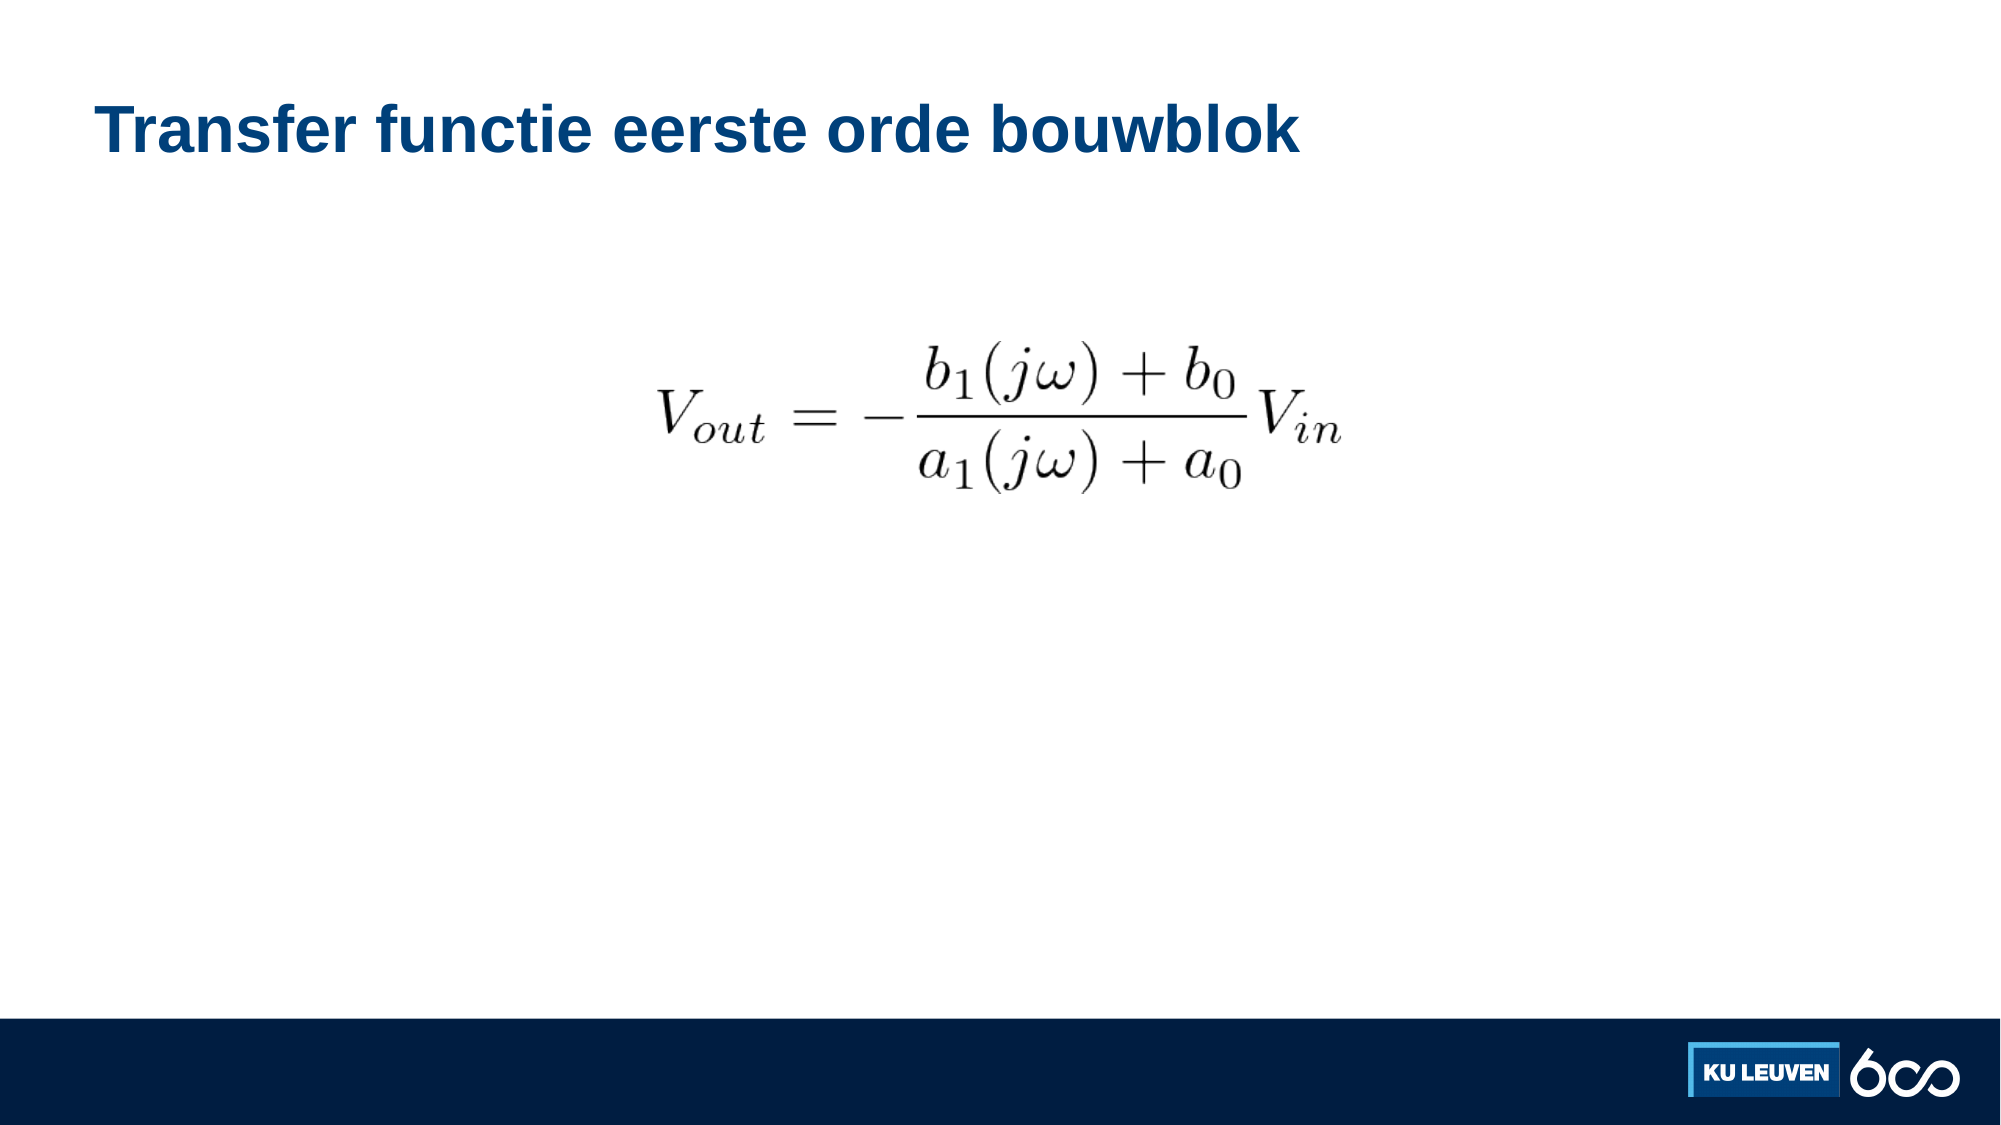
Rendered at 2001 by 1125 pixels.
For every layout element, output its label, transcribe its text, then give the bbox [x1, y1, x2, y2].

picture [1688, 1042, 1960, 1097]
picture [657, 341, 1343, 494]
title Transfer functie eerste orde bouwblok [94, 94, 1900, 186]
